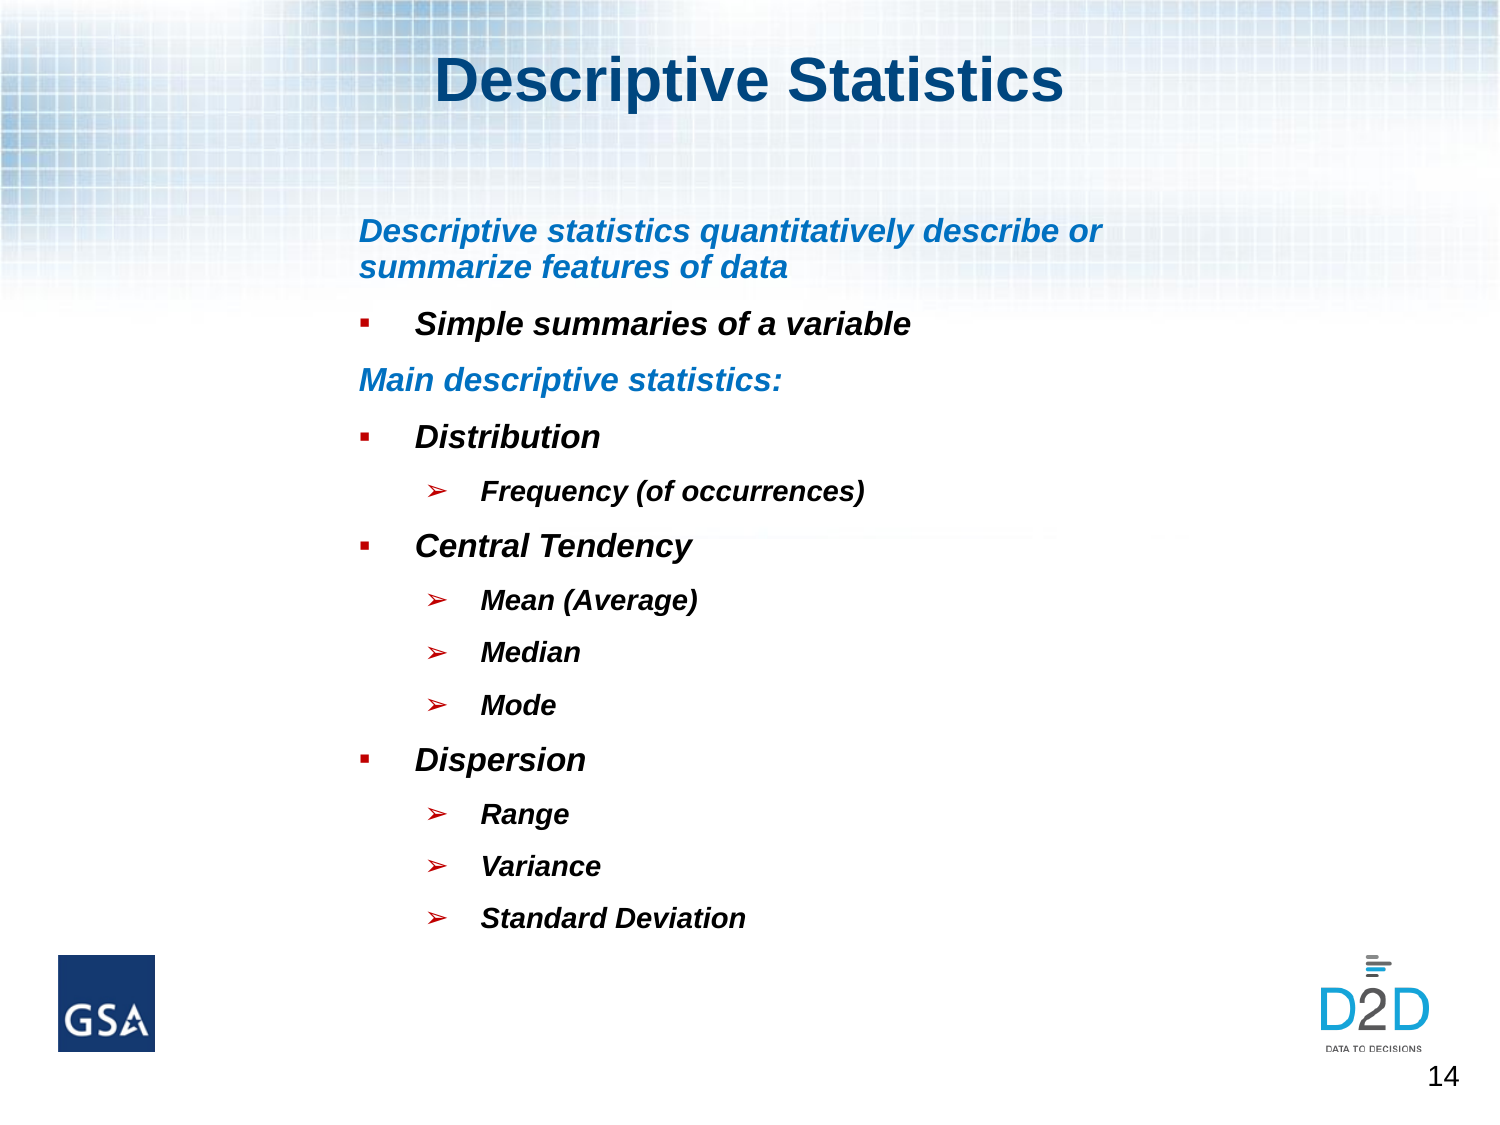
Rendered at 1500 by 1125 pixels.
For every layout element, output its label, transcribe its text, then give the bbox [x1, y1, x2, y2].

list Descriptive statistics quantitatively describe or summarize features of data Simple summaries of a variable Main descriptive statistics: Distribution Frequency (of occurrences) Central Tendency Mean (Average) Median Mode Dispersion Range Variance Standard Deviation [324, 206, 1222, 1049]
picture [1310, 955, 1440, 1052]
picture [0, 0, 1500, 539]
slide_number 14 [1412, 1012, 1500, 1100]
picture [58, 955, 155, 1052]
title Descriptive Statistics [75, 31, 1425, 207]
